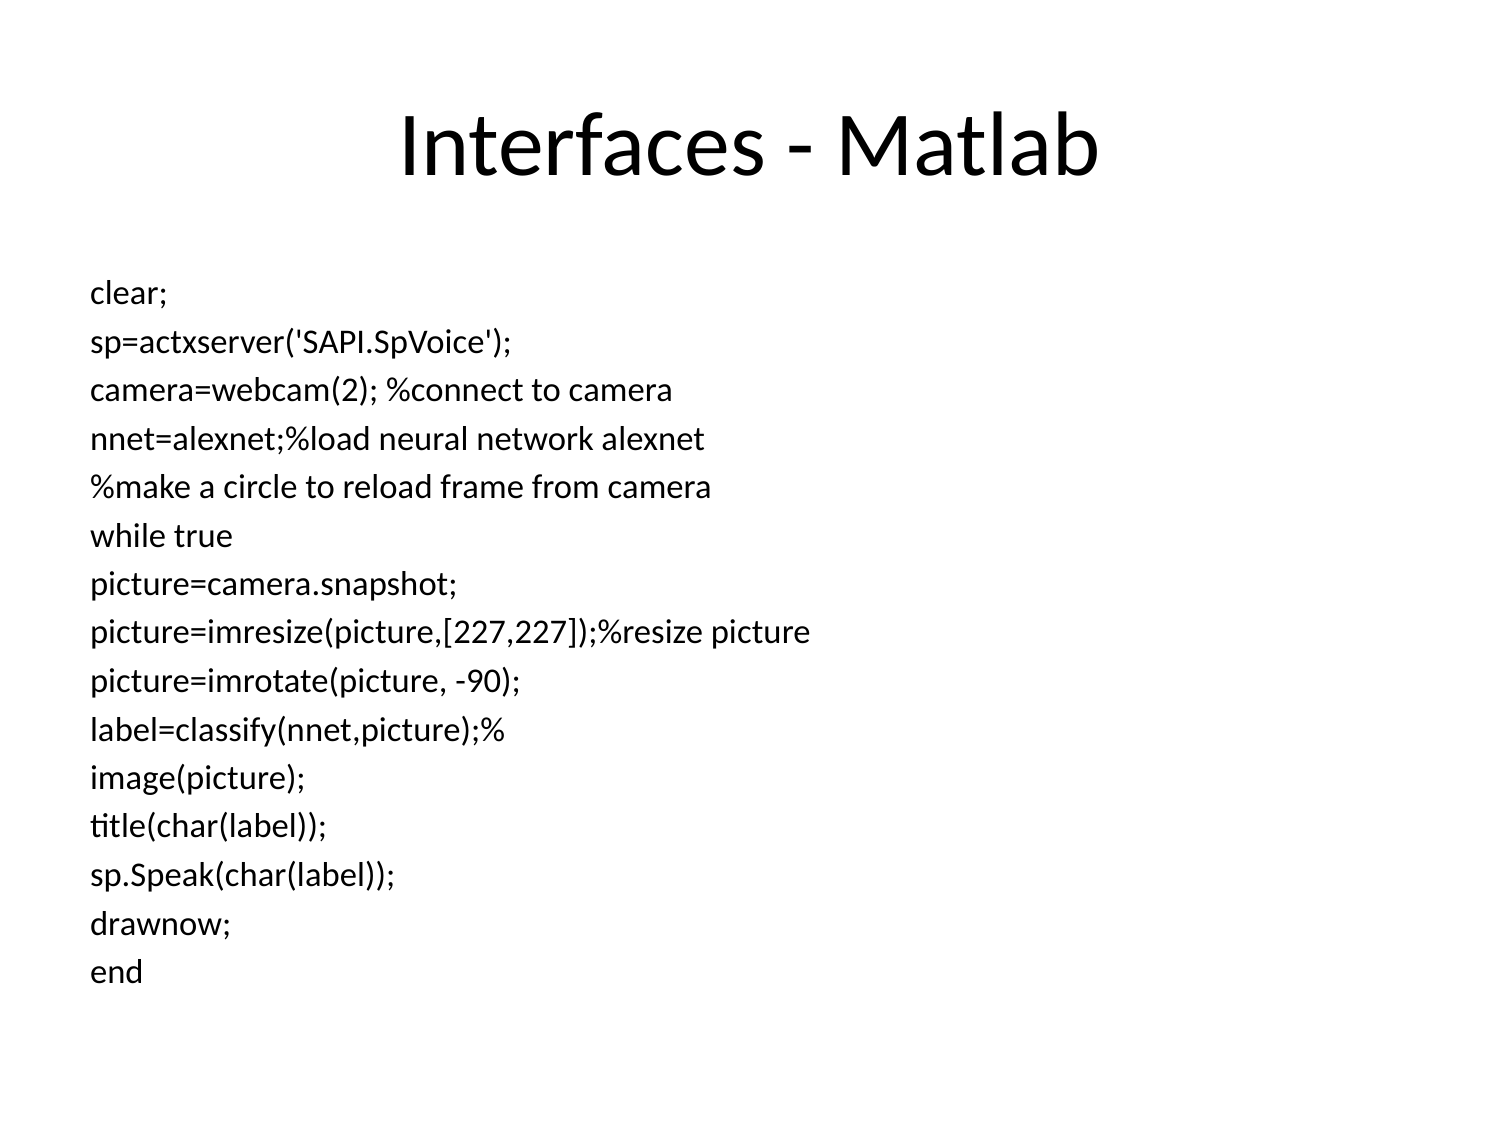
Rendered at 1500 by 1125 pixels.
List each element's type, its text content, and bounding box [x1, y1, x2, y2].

list clear; sp=actxserver('SAPI.SpVoice'); camera=webcam(2); %connect to camera nnet=alexnet;%load neural network alexnet %make a circle to reload frame from camera while true picture=camera.snapshot; picture=imresize(picture,[227,227]);%resize picture picture=imrotate(picture, -90); label=classify(nnet,picture);% image(picture); title(char(label)); sp.Speak(char(label)); drawnow; end [75, 262, 1425, 1005]
title Interfaces - Matlab [75, 45, 1425, 233]
